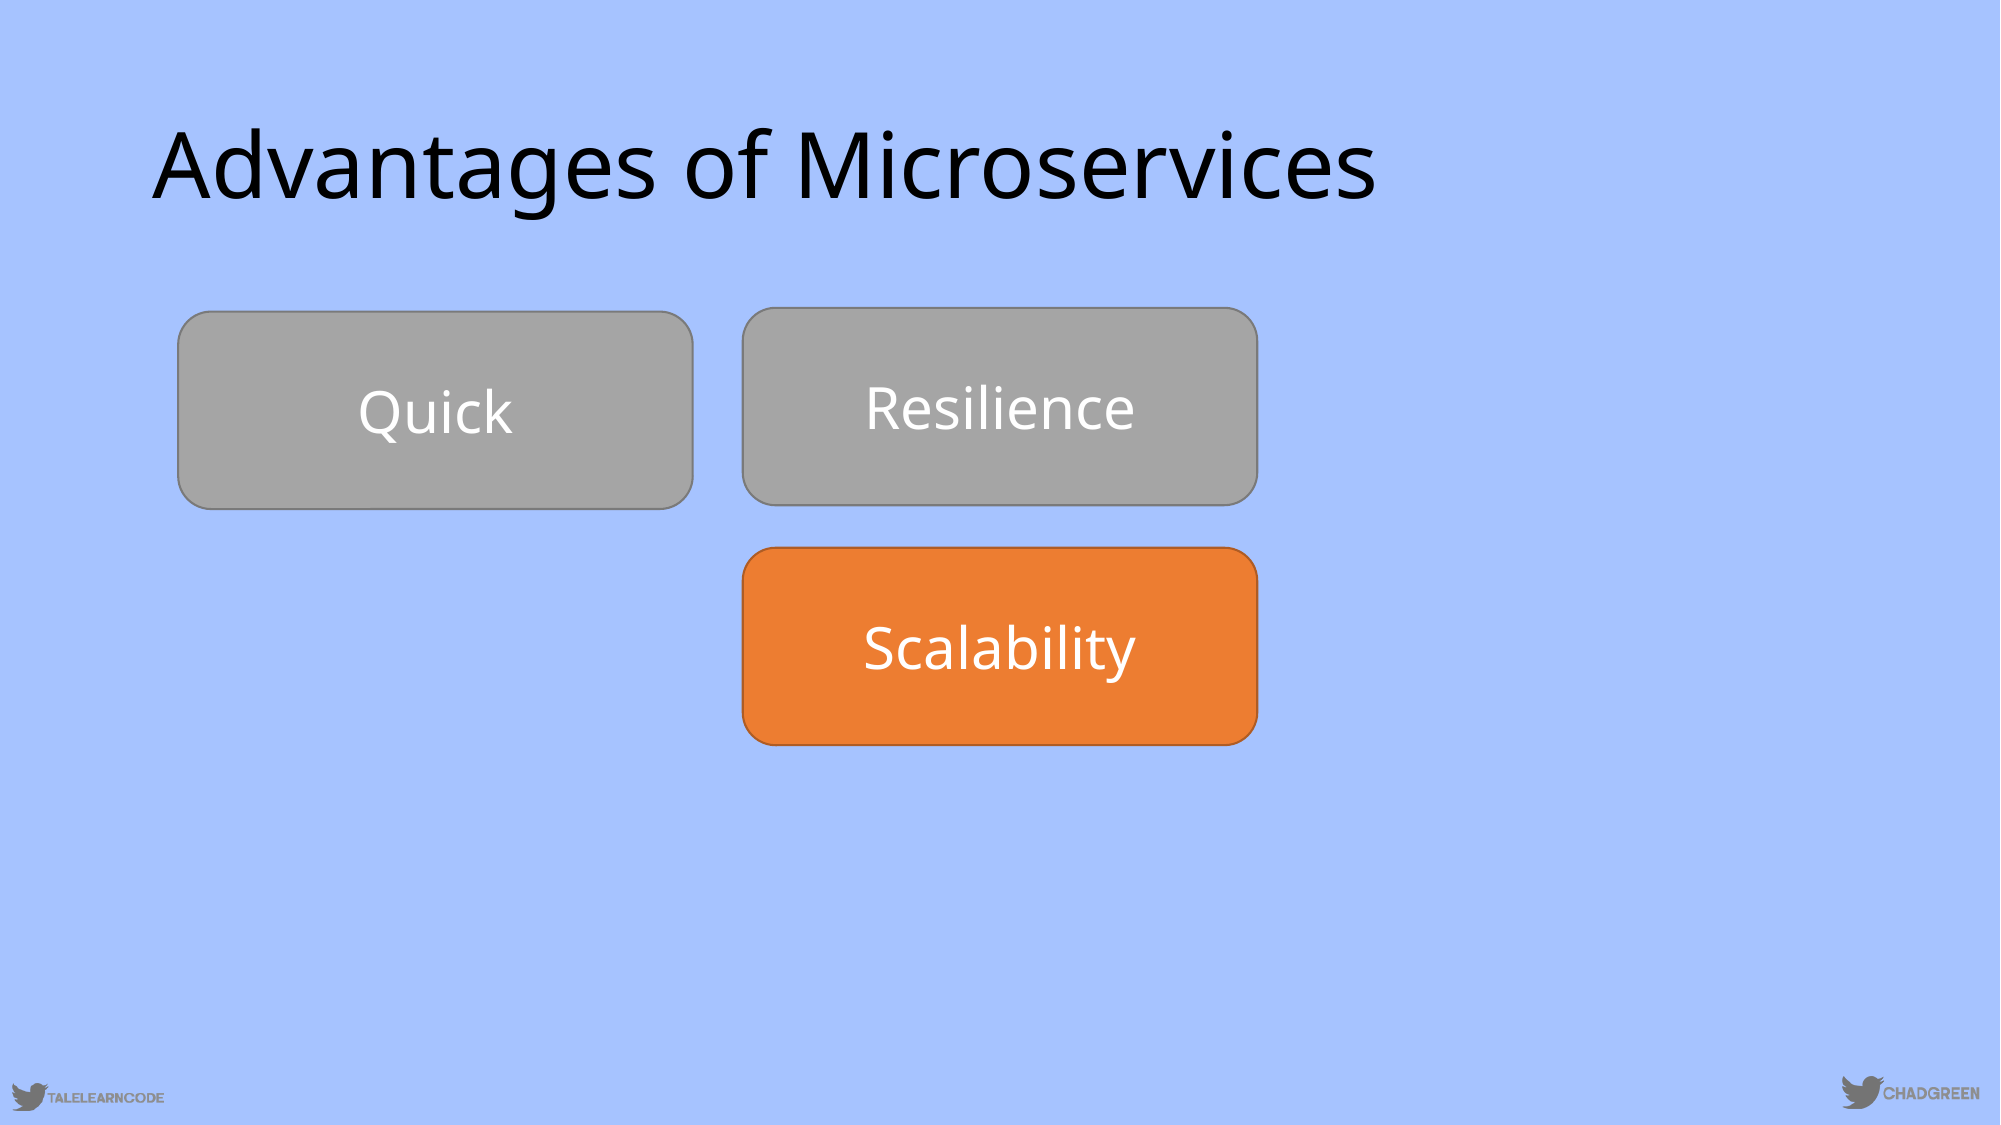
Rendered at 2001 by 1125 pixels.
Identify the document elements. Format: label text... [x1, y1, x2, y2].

text_box Quick [177, 310, 694, 511]
title Advantages of Microservices [137, 59, 1863, 278]
text_box Resilience [741, 306, 1259, 507]
text_box Scalability [741, 546, 1259, 747]
